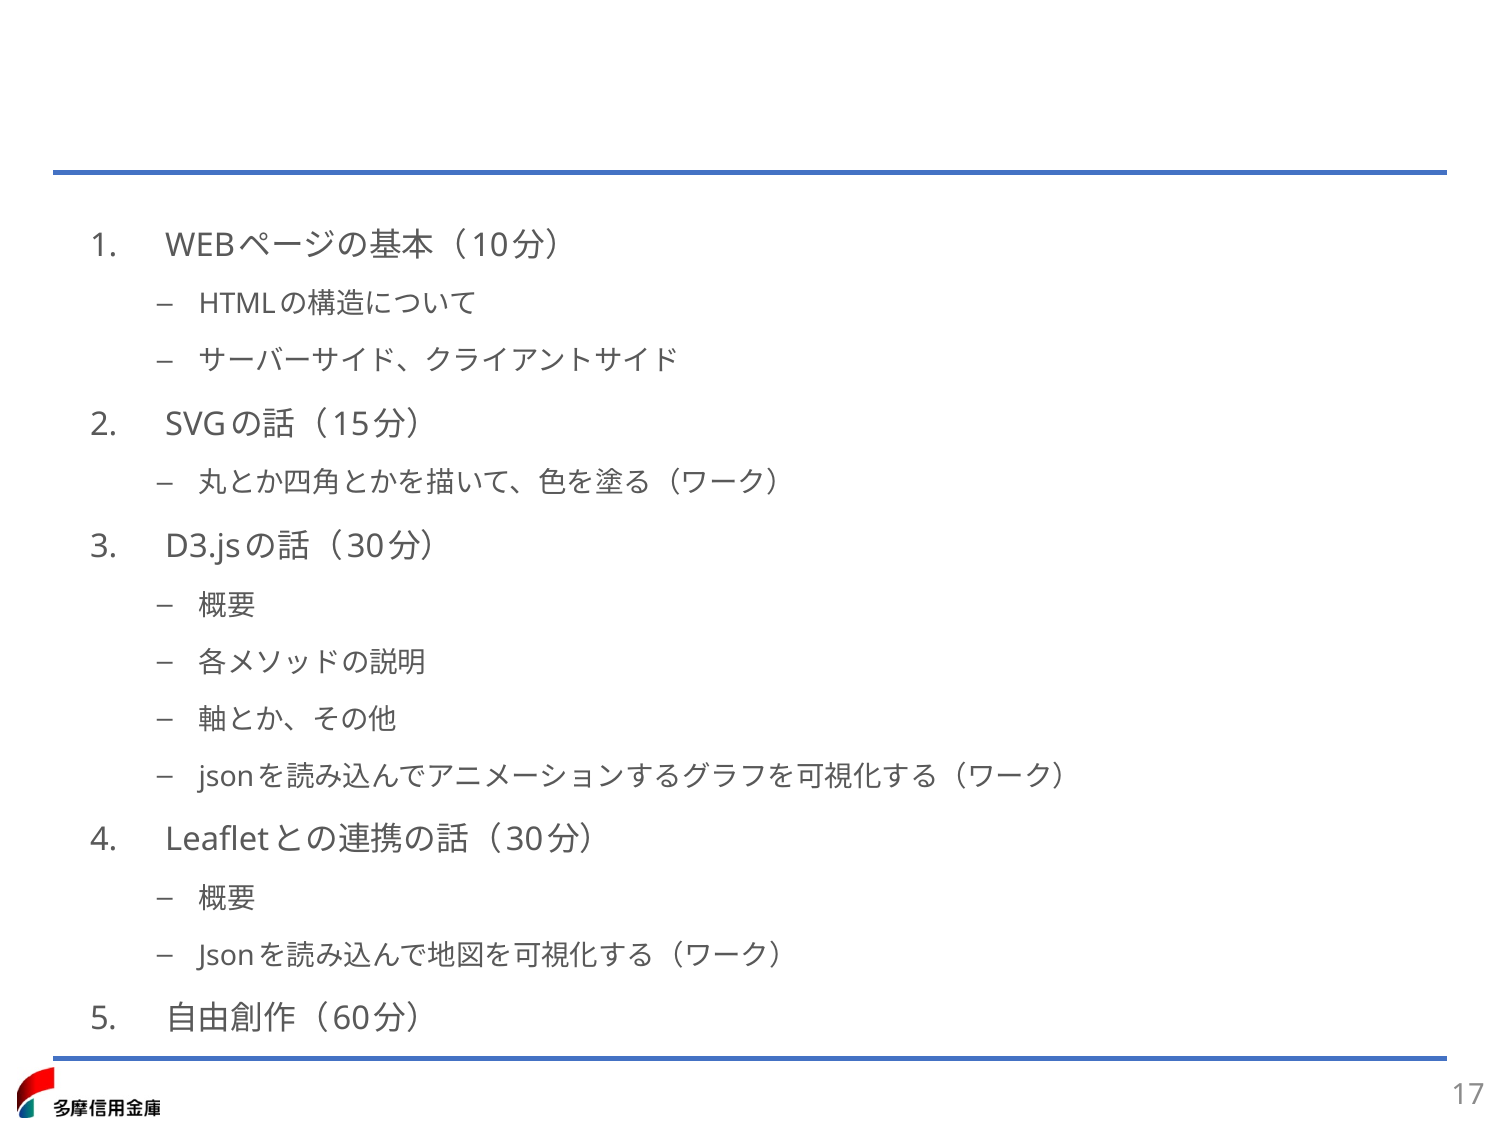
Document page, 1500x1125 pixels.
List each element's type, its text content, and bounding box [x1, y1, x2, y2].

picture [17, 1067, 160, 1118]
list WEBページの基本（10分） HTMLの構造について サーバーサイド、クライアントサイド SVGの話（15分） 丸とか四角とかを描いて、色を塗る（ワーク） D3.jsの話（30分） 概要 各メソッドの説明 軸とか、その他 jsonを読み込んでアニメーションするグラフを可視化する（ワーク） Leafletとの連携の話（30分） 概要 Jsonを読み込んで地図を可視化する（ワーク） 自由創作（60分） [75, 196, 1425, 1047]
slide_number 17 [1149, 1065, 1500, 1125]
